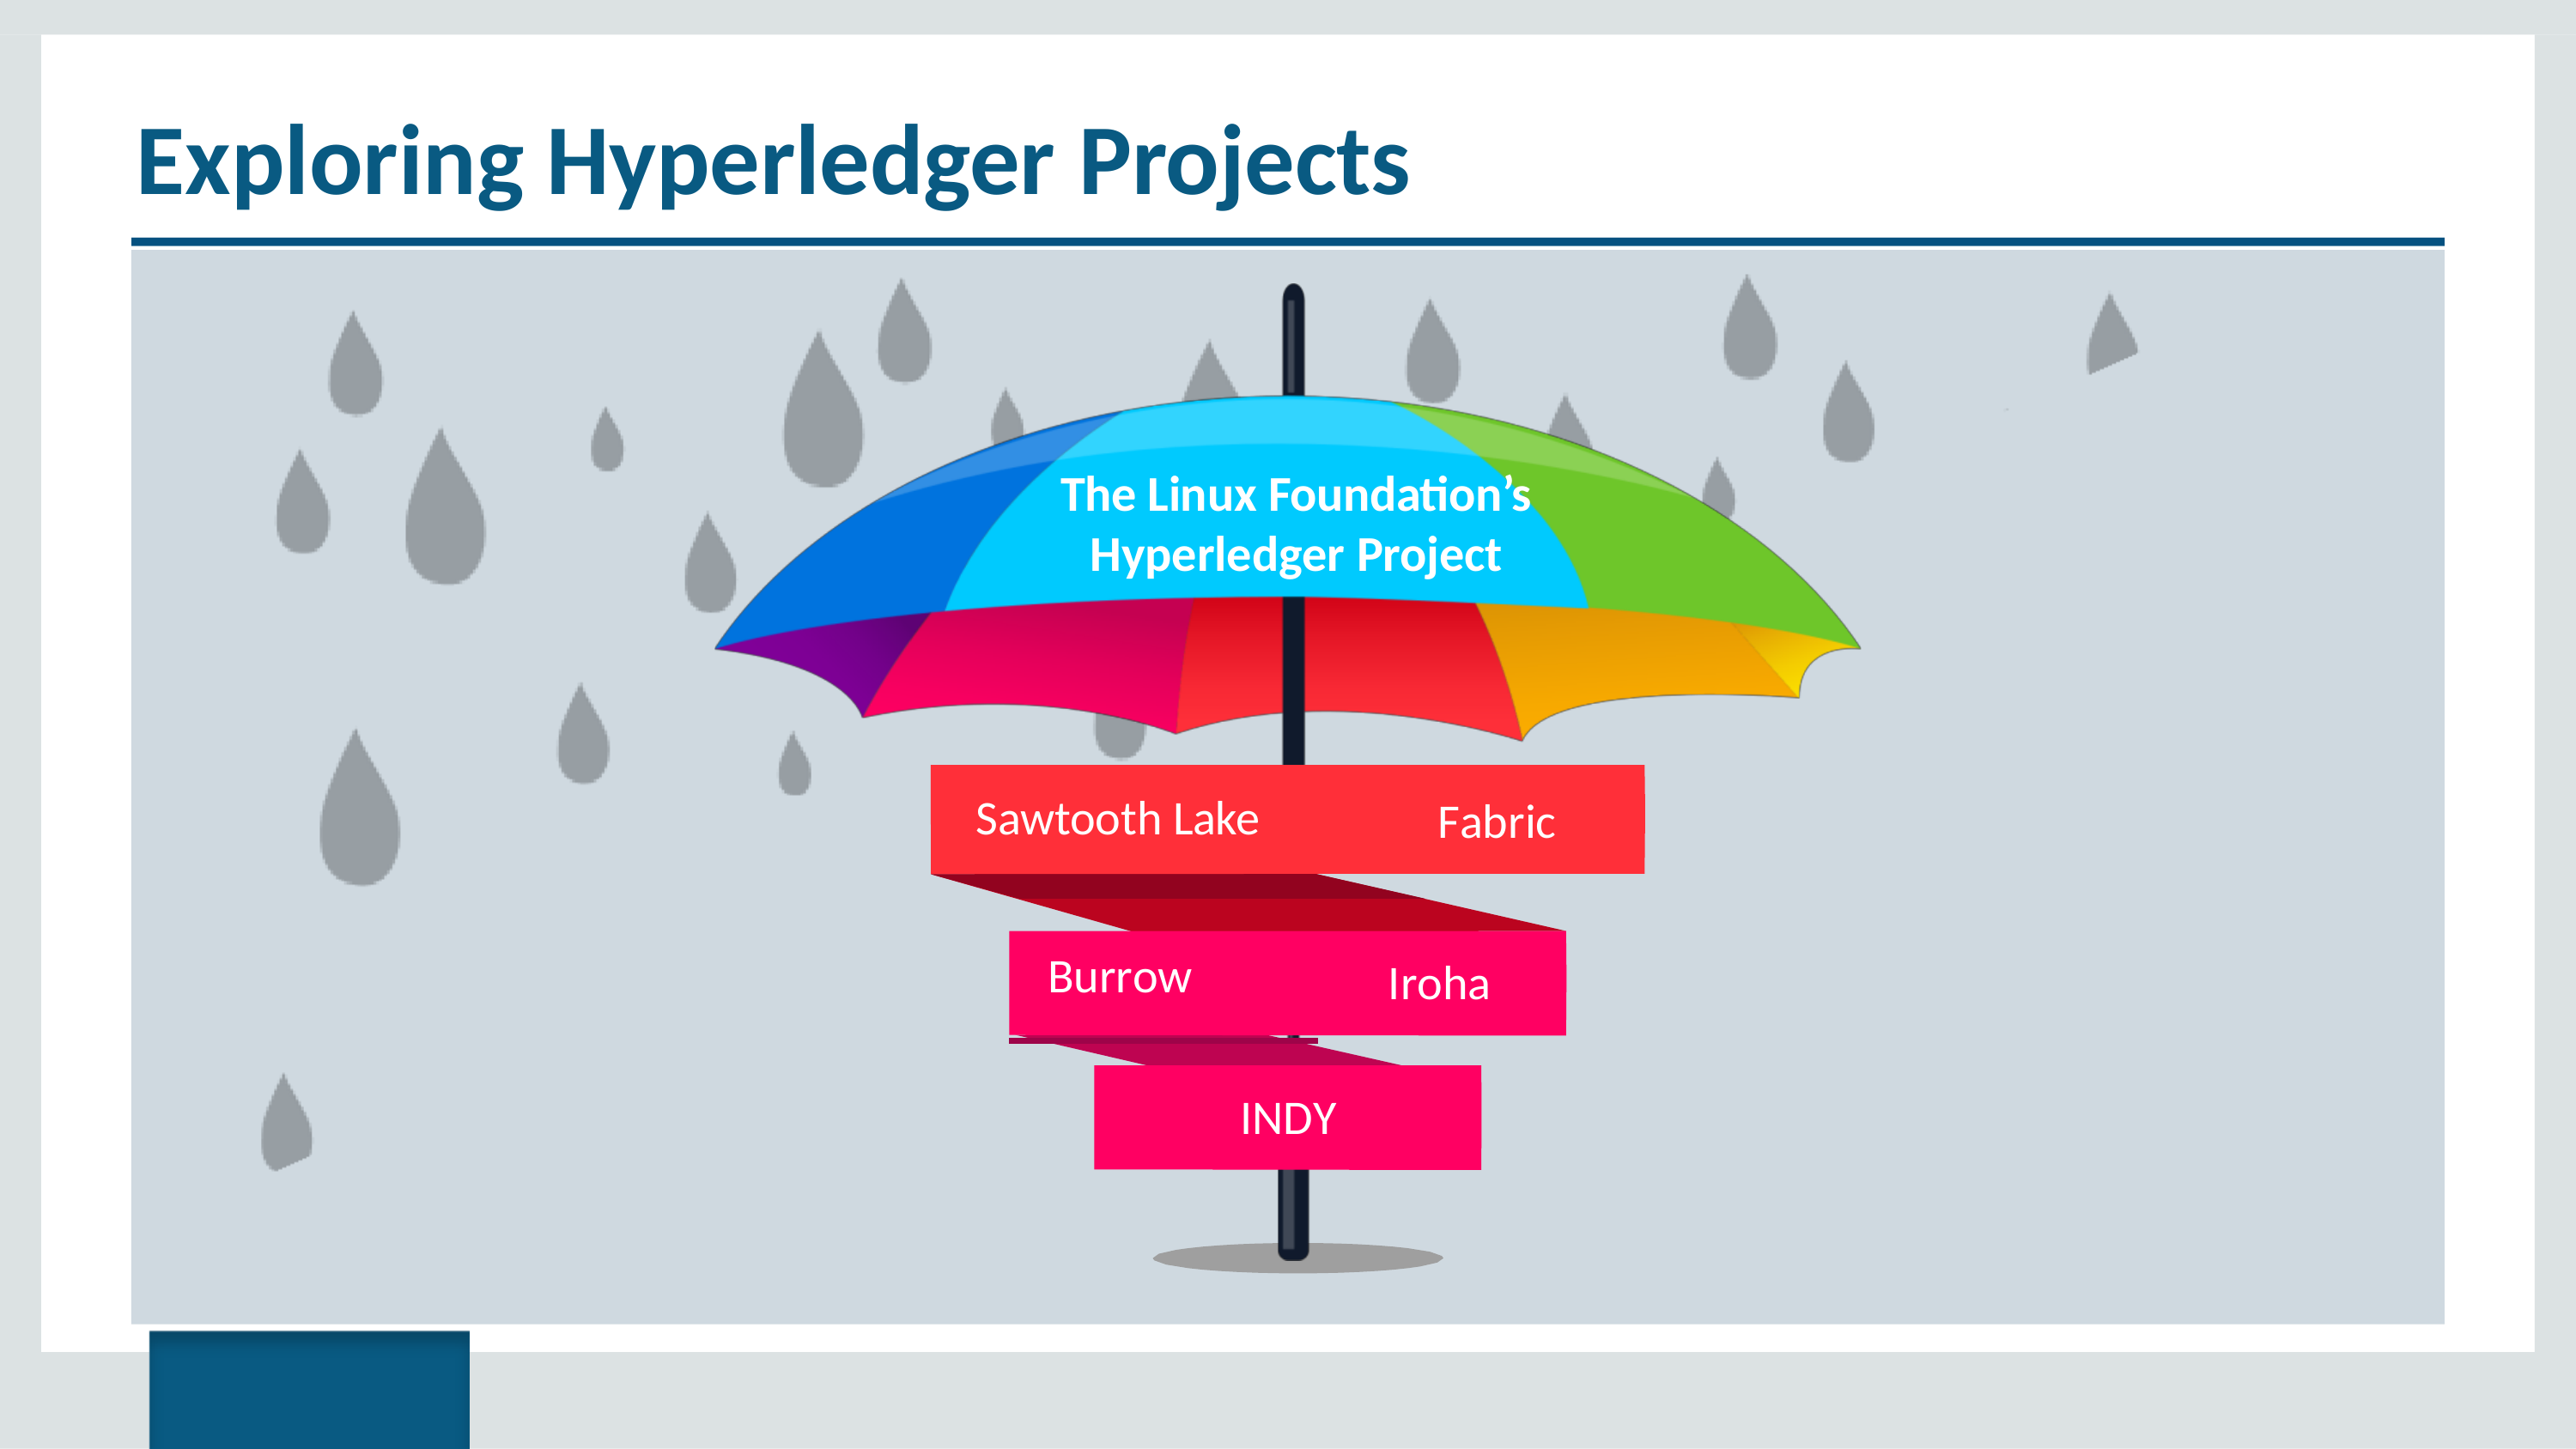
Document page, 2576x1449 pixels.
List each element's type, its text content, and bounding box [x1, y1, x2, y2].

text_box Iroha [1384, 947, 1495, 1009]
text_box The Linux Foundation’s Hyperledger Project [1054, 457, 1539, 582]
text_box [930, 765, 1645, 875]
text_box [714, 283, 1862, 1261]
title Exploring Hyperledger Projects [132, 91, 1422, 337]
text_box Fabric [1434, 786, 1559, 848]
text_box [131, 250, 2445, 1325]
text_box [1422, 273, 2315, 1175]
text_box [1422, 237, 2445, 246]
text_box Sawtooth Lake [972, 782, 1267, 845]
text_box [933, 874, 1425, 899]
text_box Burrow [1044, 940, 1196, 1003]
text_box [1094, 1065, 1482, 1170]
picture [149, 1331, 470, 1449]
text_box INDY [1236, 1082, 1340, 1144]
text_box [1009, 931, 1567, 1036]
text_box [1011, 897, 1564, 931]
text_box [1042, 1041, 1401, 1065]
text_box [1017, 1035, 1291, 1040]
text_box [1156, 1261, 1440, 1274]
text_box [261, 337, 714, 1175]
